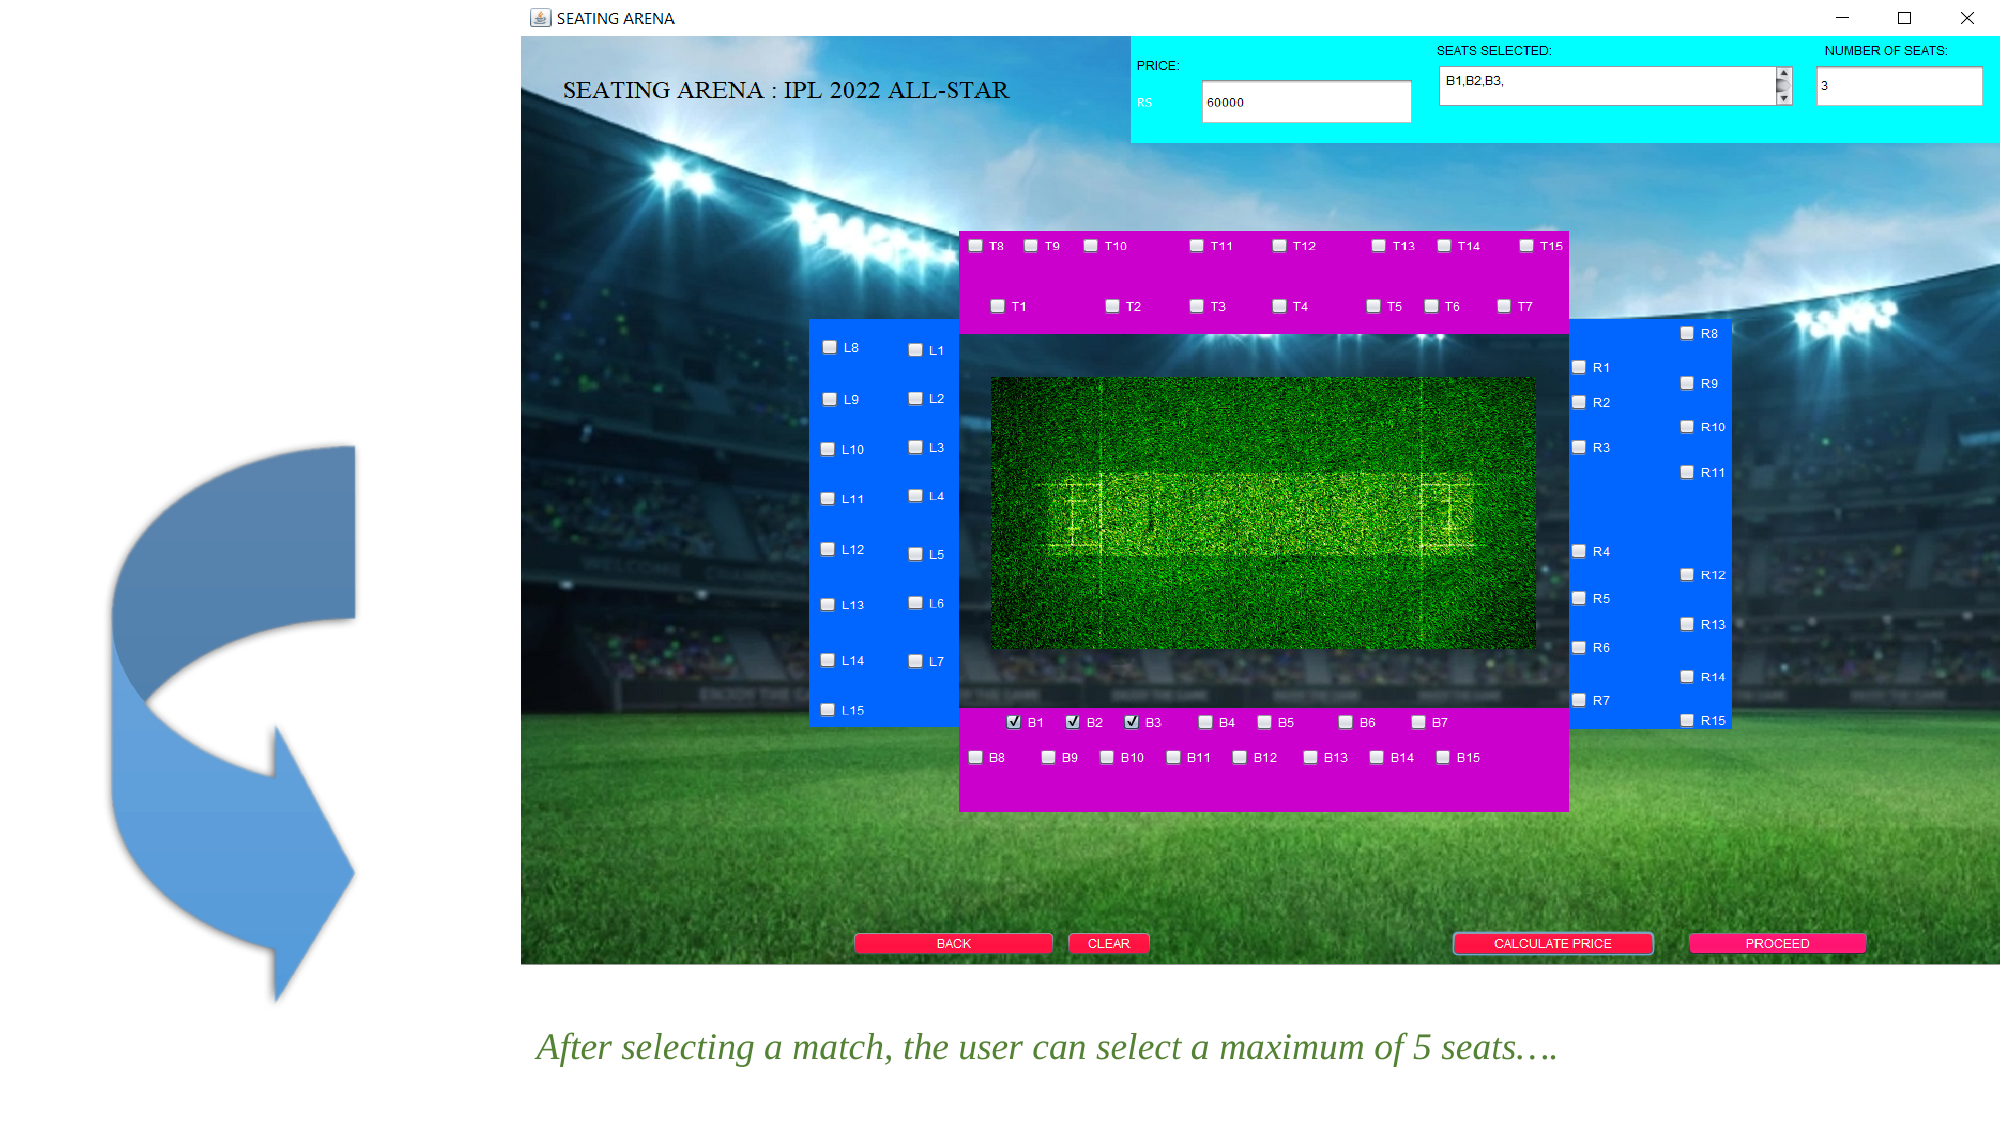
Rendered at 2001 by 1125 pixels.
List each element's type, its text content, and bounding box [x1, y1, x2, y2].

picture [521, 0, 2000, 965]
text_box [115, 649, 353, 996]
text_box After selecting a match, the user can select a maximum of 5 seats…. [521, 1014, 1958, 1075]
